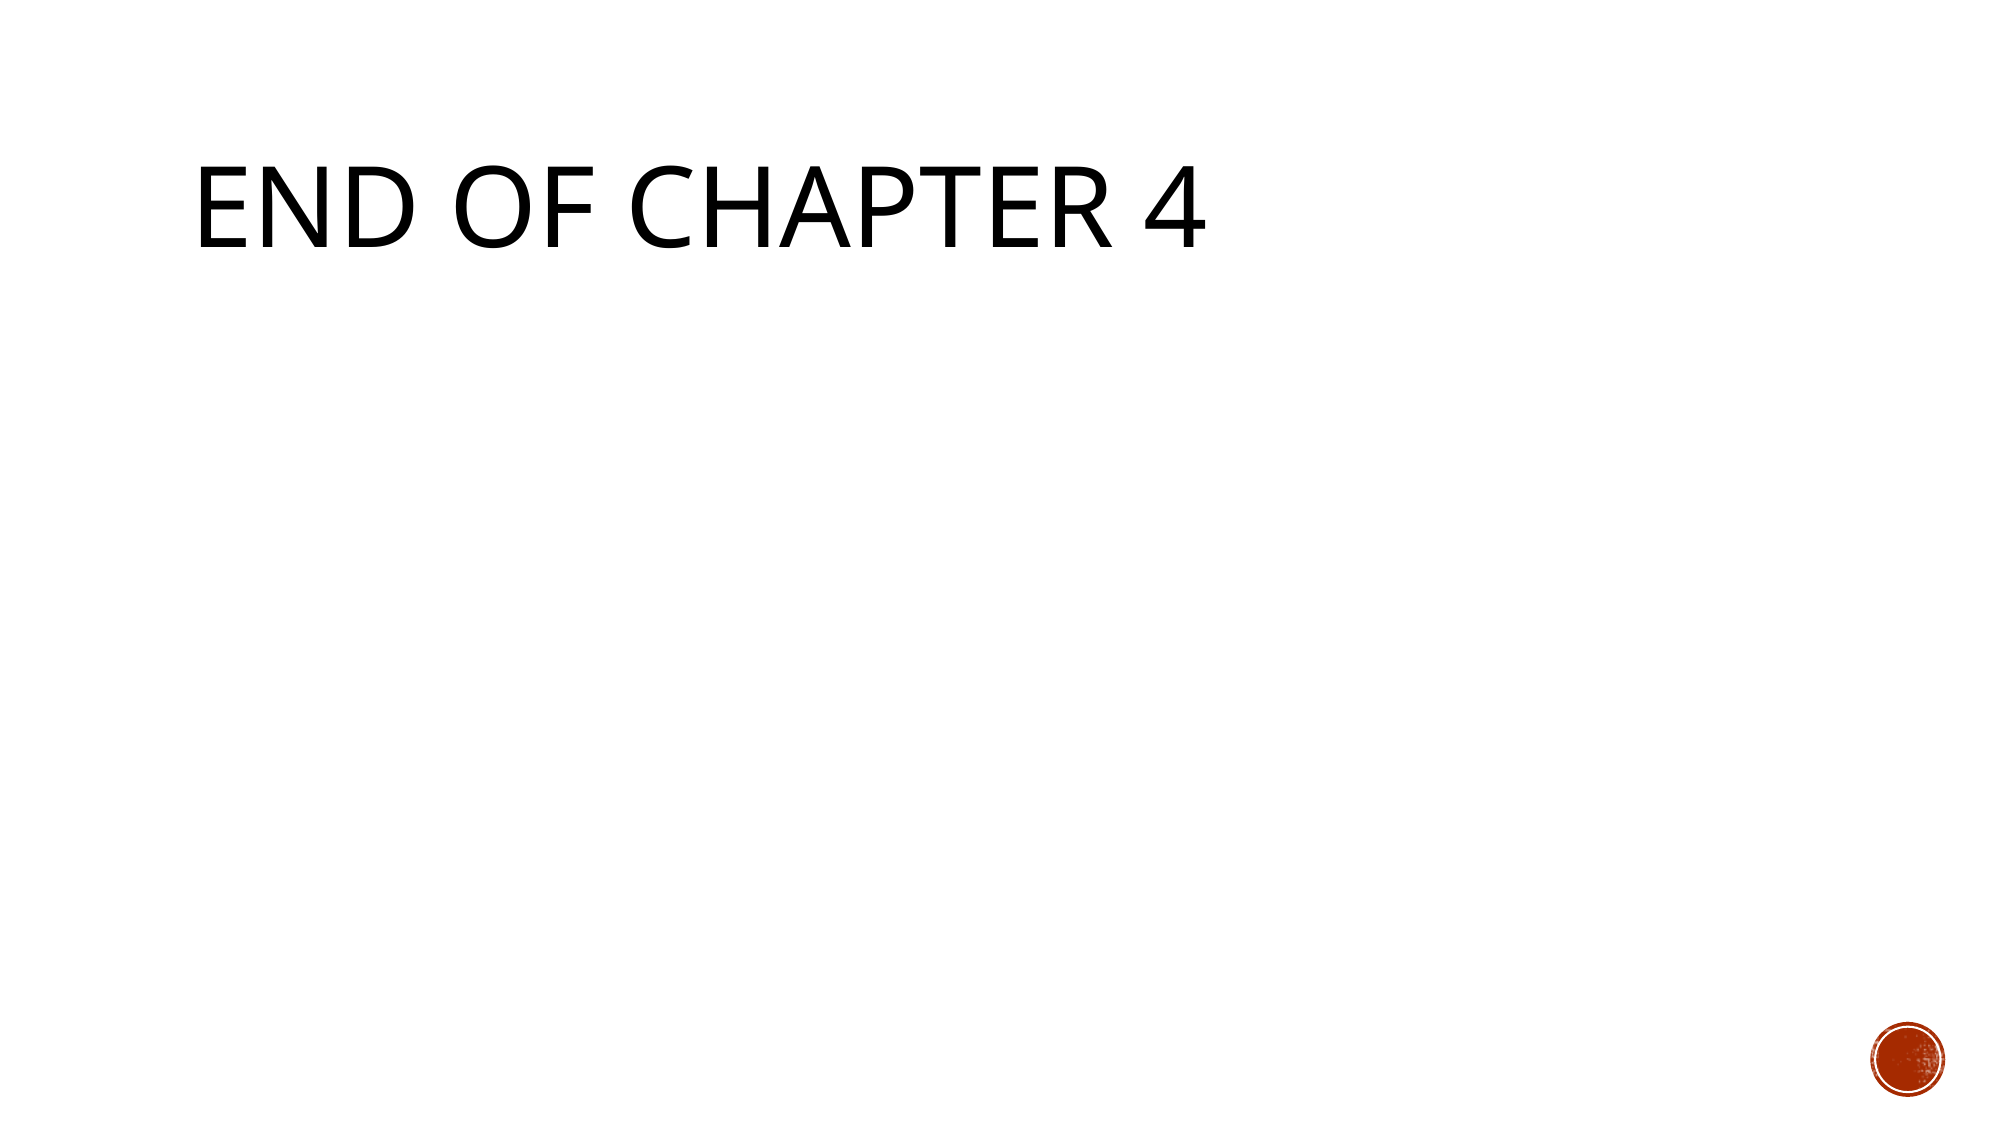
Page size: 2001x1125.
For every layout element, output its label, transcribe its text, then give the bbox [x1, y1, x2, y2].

title End of chapter 4 [175, 79, 1826, 344]
